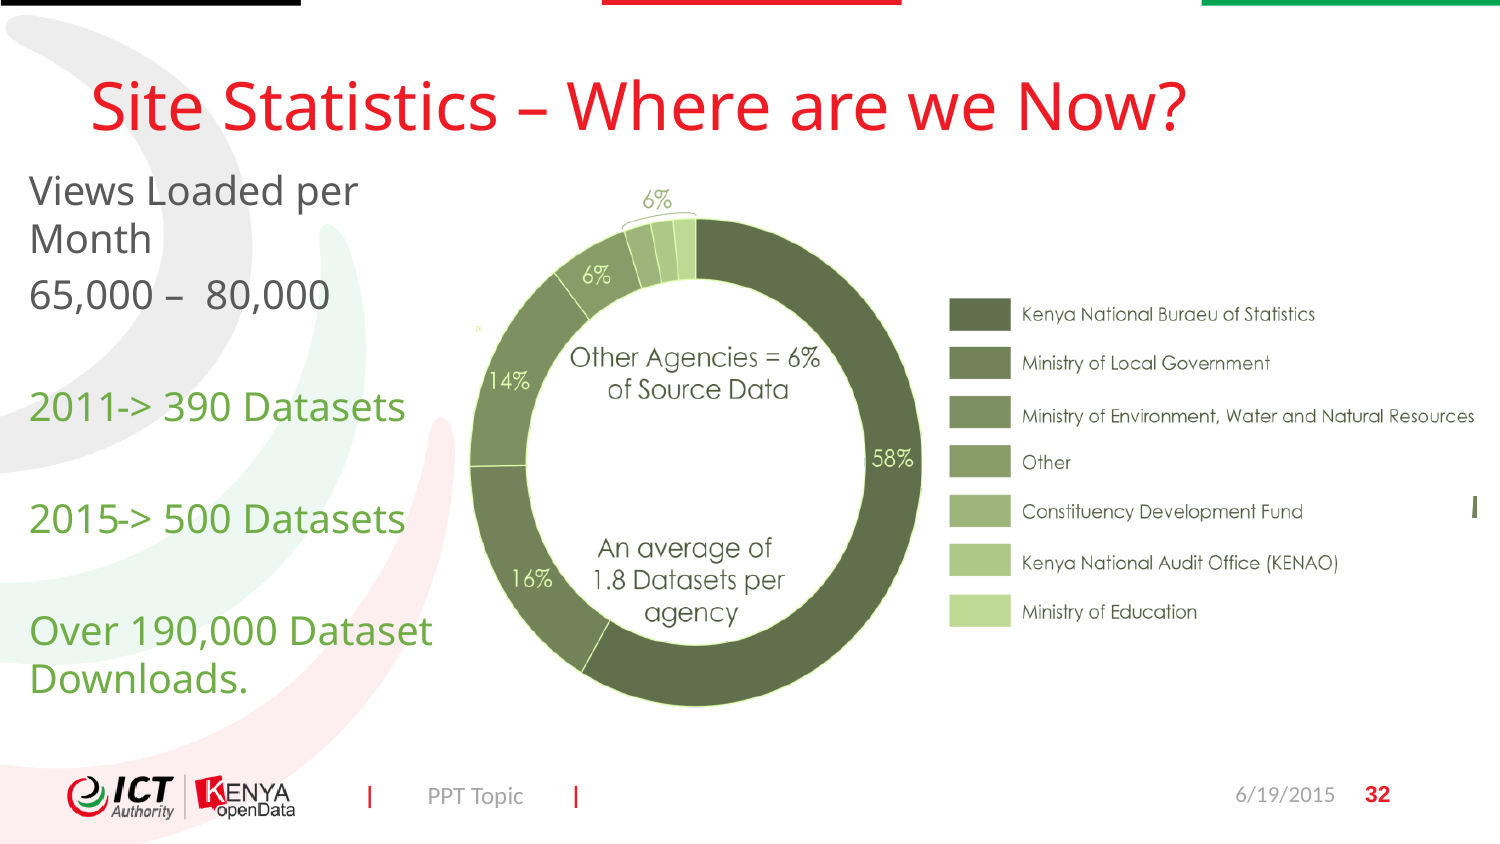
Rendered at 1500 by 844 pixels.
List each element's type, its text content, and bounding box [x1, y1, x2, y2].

title Site Statistics – Where are we Now? [75, 33, 1425, 175]
list Views Loaded per Month 65,000 – 80,000 -> 390 Datasets -> 500 Datasets Over 190,000 Dataset Downloads. [13, 158, 486, 714]
picture [0, 15, 1478, 844]
